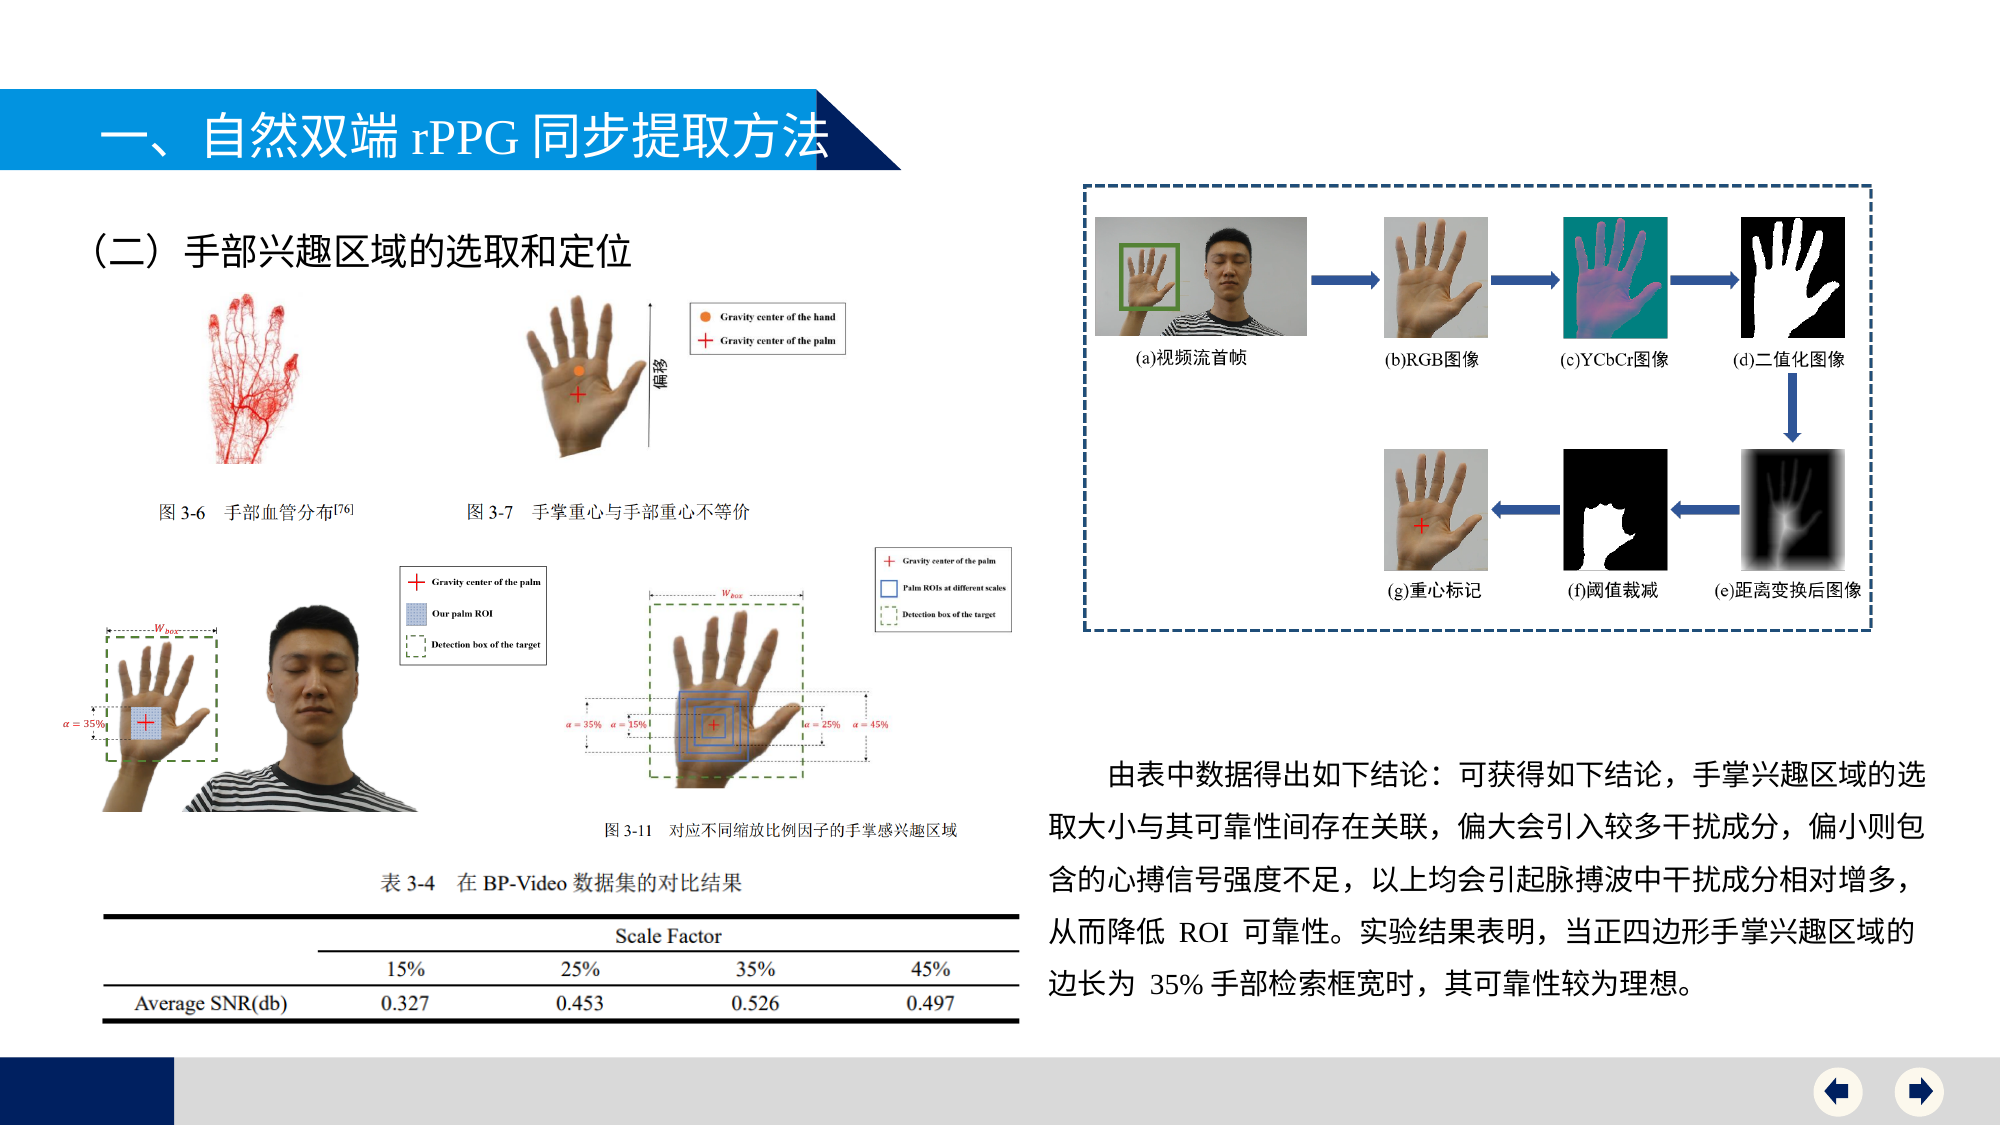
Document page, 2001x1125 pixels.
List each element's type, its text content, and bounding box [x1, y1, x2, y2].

text_box 由表中数据得出如下结论：可获得如下结论，手掌兴趣区域的选取大小与其可靠性间存在关联，偏大会引入较多干扰成分，偏小则包含的心搏信号强度不足，以上均会引起脉搏波中干扰成分相对增多，从而降低 ROI 可靠性。实验结果表明，当正四边形手掌兴趣区域的边长为 35%手部检索框宽时，其可靠性较为理想。 [1033, 732, 1943, 1053]
text_box （二）手部兴趣区域的选取和定位 [55, 220, 686, 281]
picture [57, 286, 1037, 843]
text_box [1894, 1067, 1944, 1117]
picture [69, 270, 371, 528]
picture [1083, 184, 1874, 633]
picture [84, 849, 1046, 1036]
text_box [0, 89, 902, 173]
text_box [1813, 1067, 1863, 1117]
